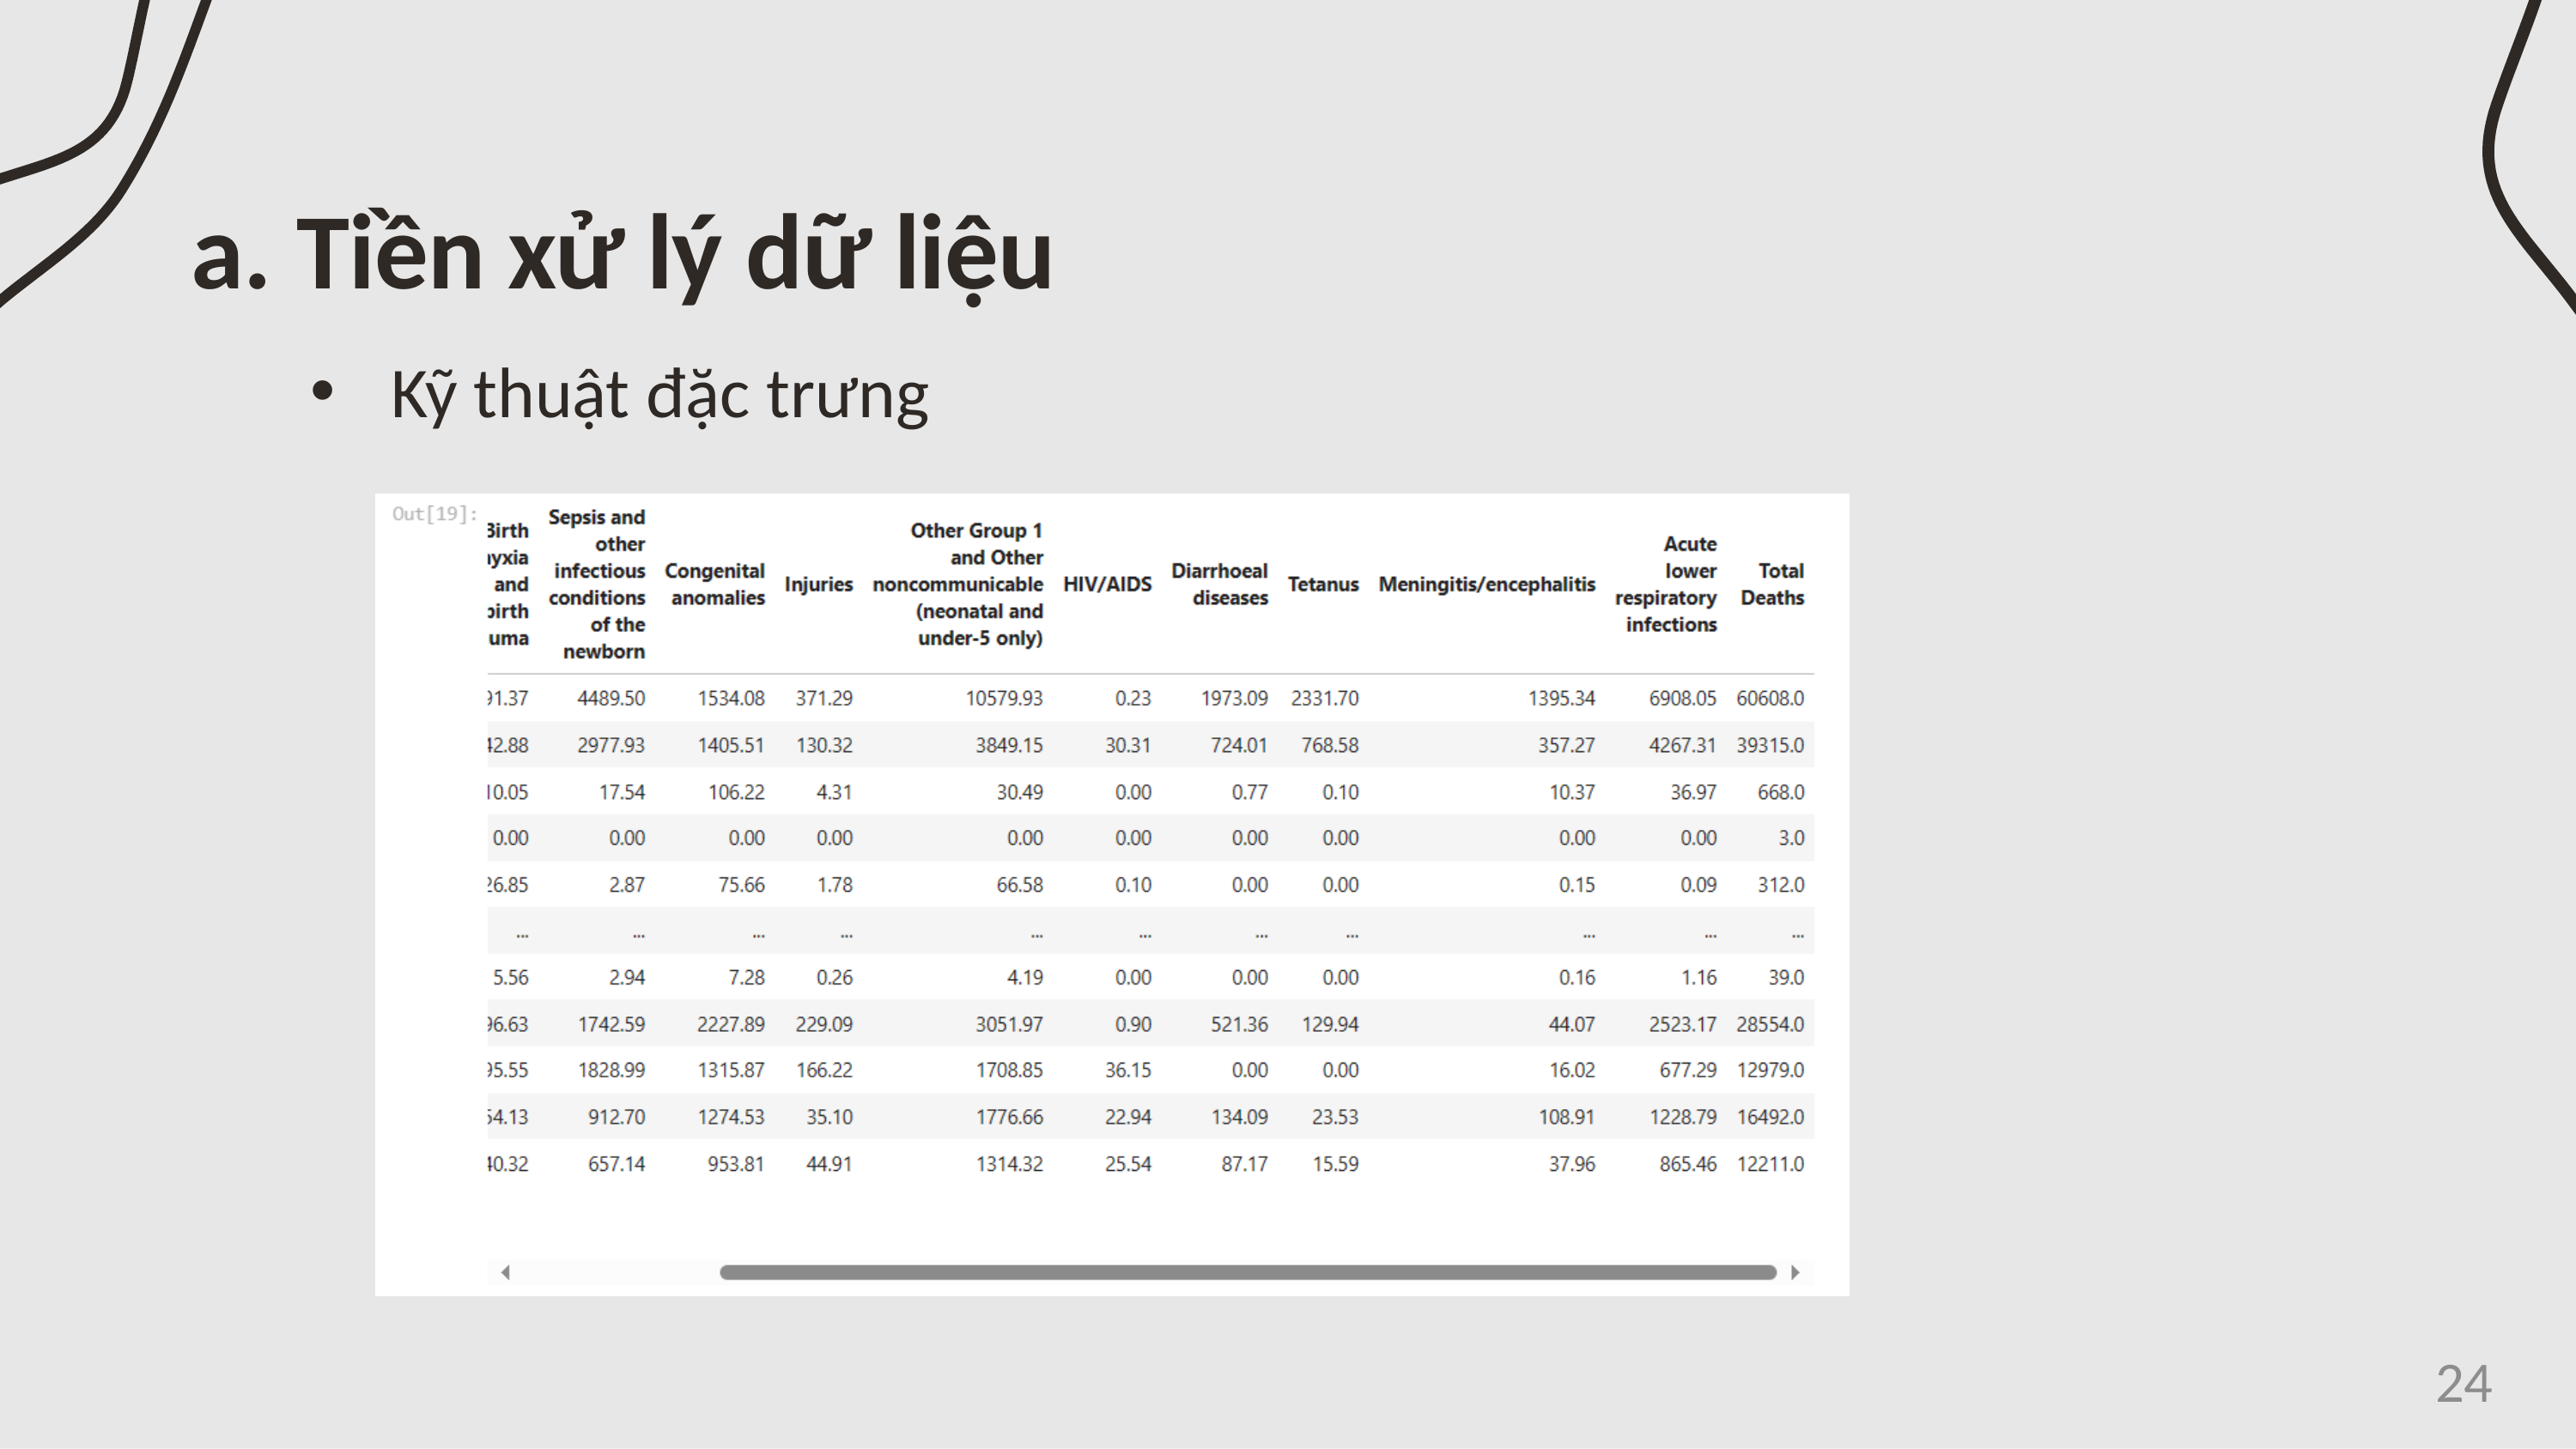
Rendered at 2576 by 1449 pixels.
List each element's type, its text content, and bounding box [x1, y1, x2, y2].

text_box Kỹ thuật đặc trưng [290, 337, 2402, 433]
slide_number 24 [2401, 1357, 2540, 1449]
picture [375, 494, 1850, 1297]
title a. Tiền xử lý dữ liệu [188, 179, 1411, 424]
